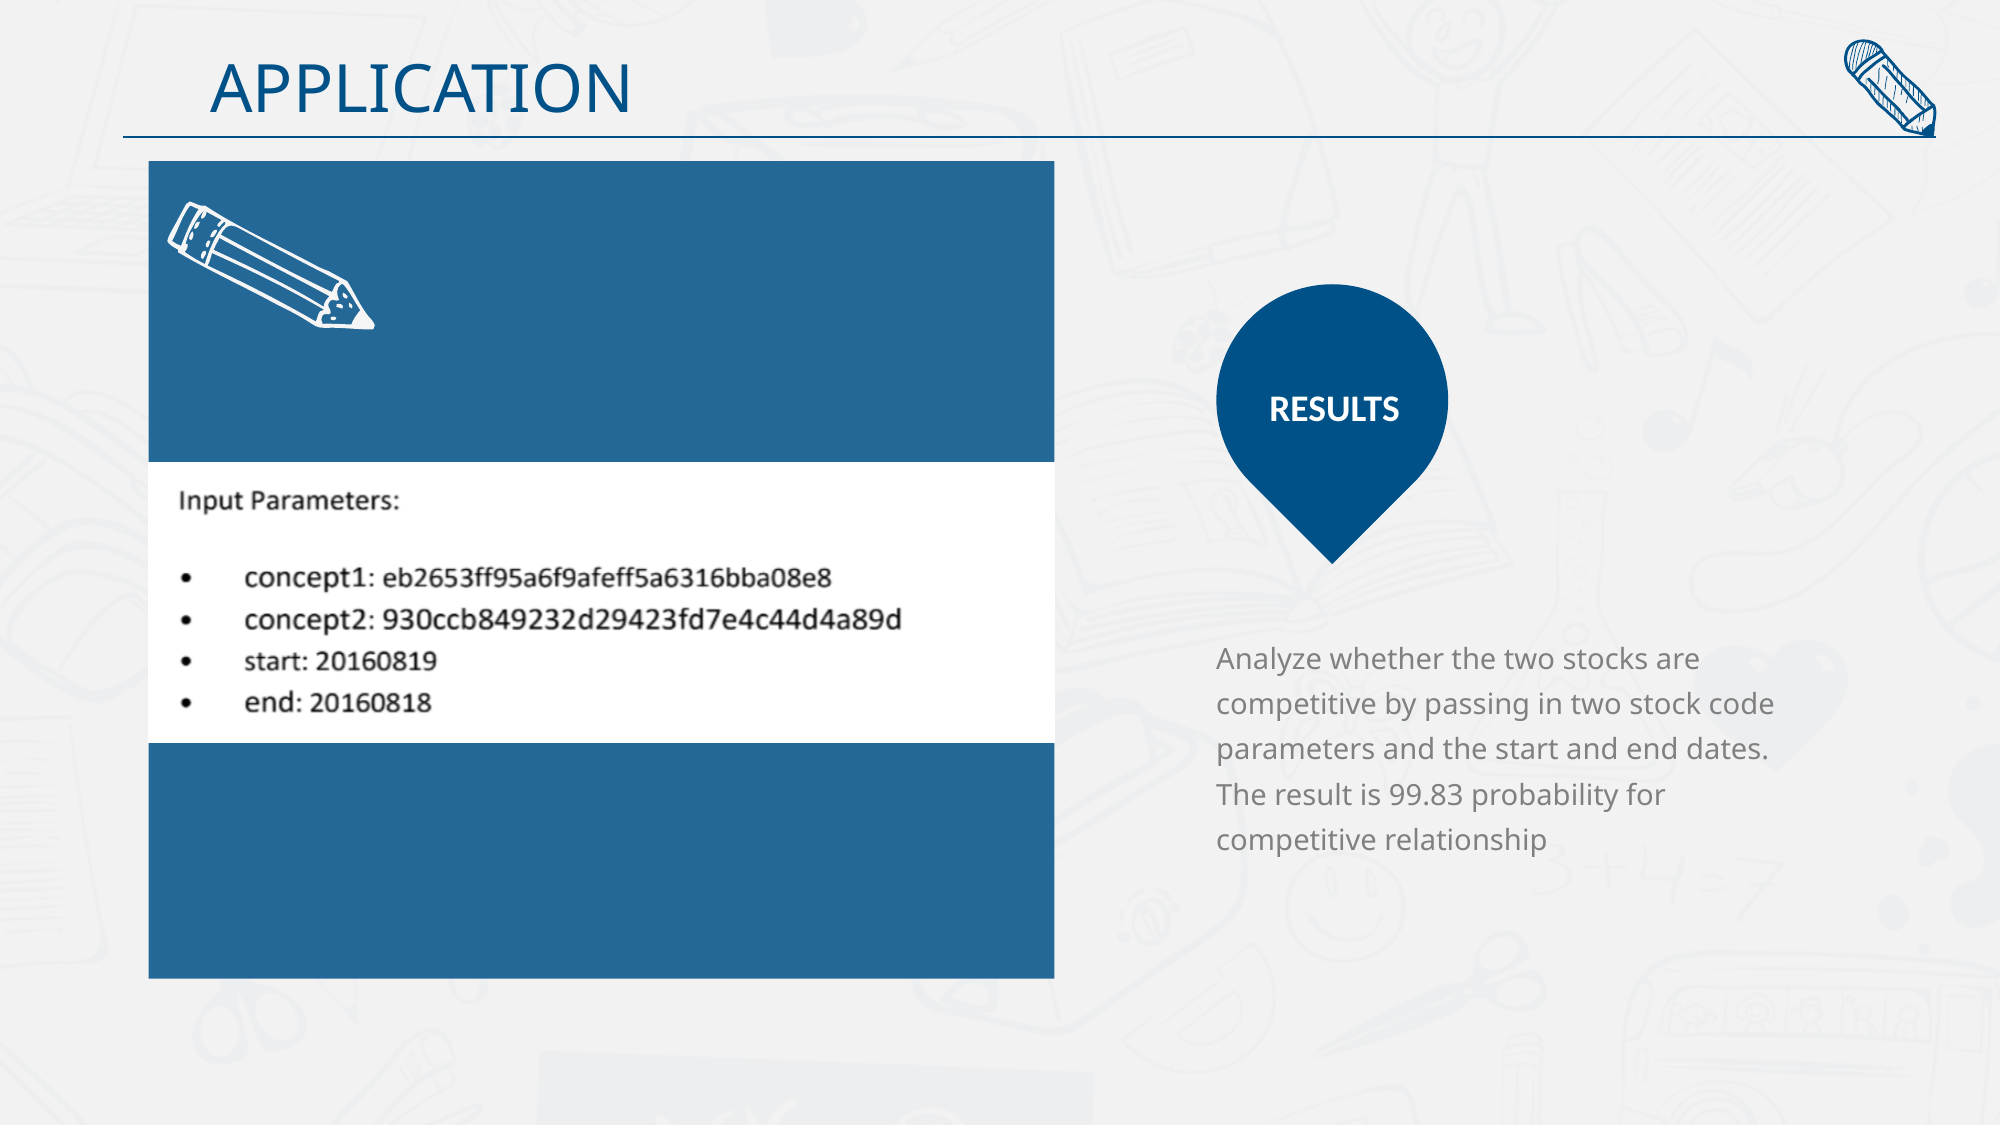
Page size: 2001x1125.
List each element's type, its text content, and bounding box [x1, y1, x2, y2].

text_box Analyze whether the two stocks are competitive by passing in two stock code parameters and the start and end dates. The result is 99.83 probability for competitive relationship [1201, 621, 1820, 864]
text_box RESULTS [1254, 376, 1417, 437]
picture [148, 462, 1055, 743]
text_box [148, 160, 1055, 462]
text_box [1215, 283, 1450, 566]
text_box APPLICATION [195, 48, 765, 118]
picture [246, 162, 304, 387]
text_box [148, 743, 1055, 980]
